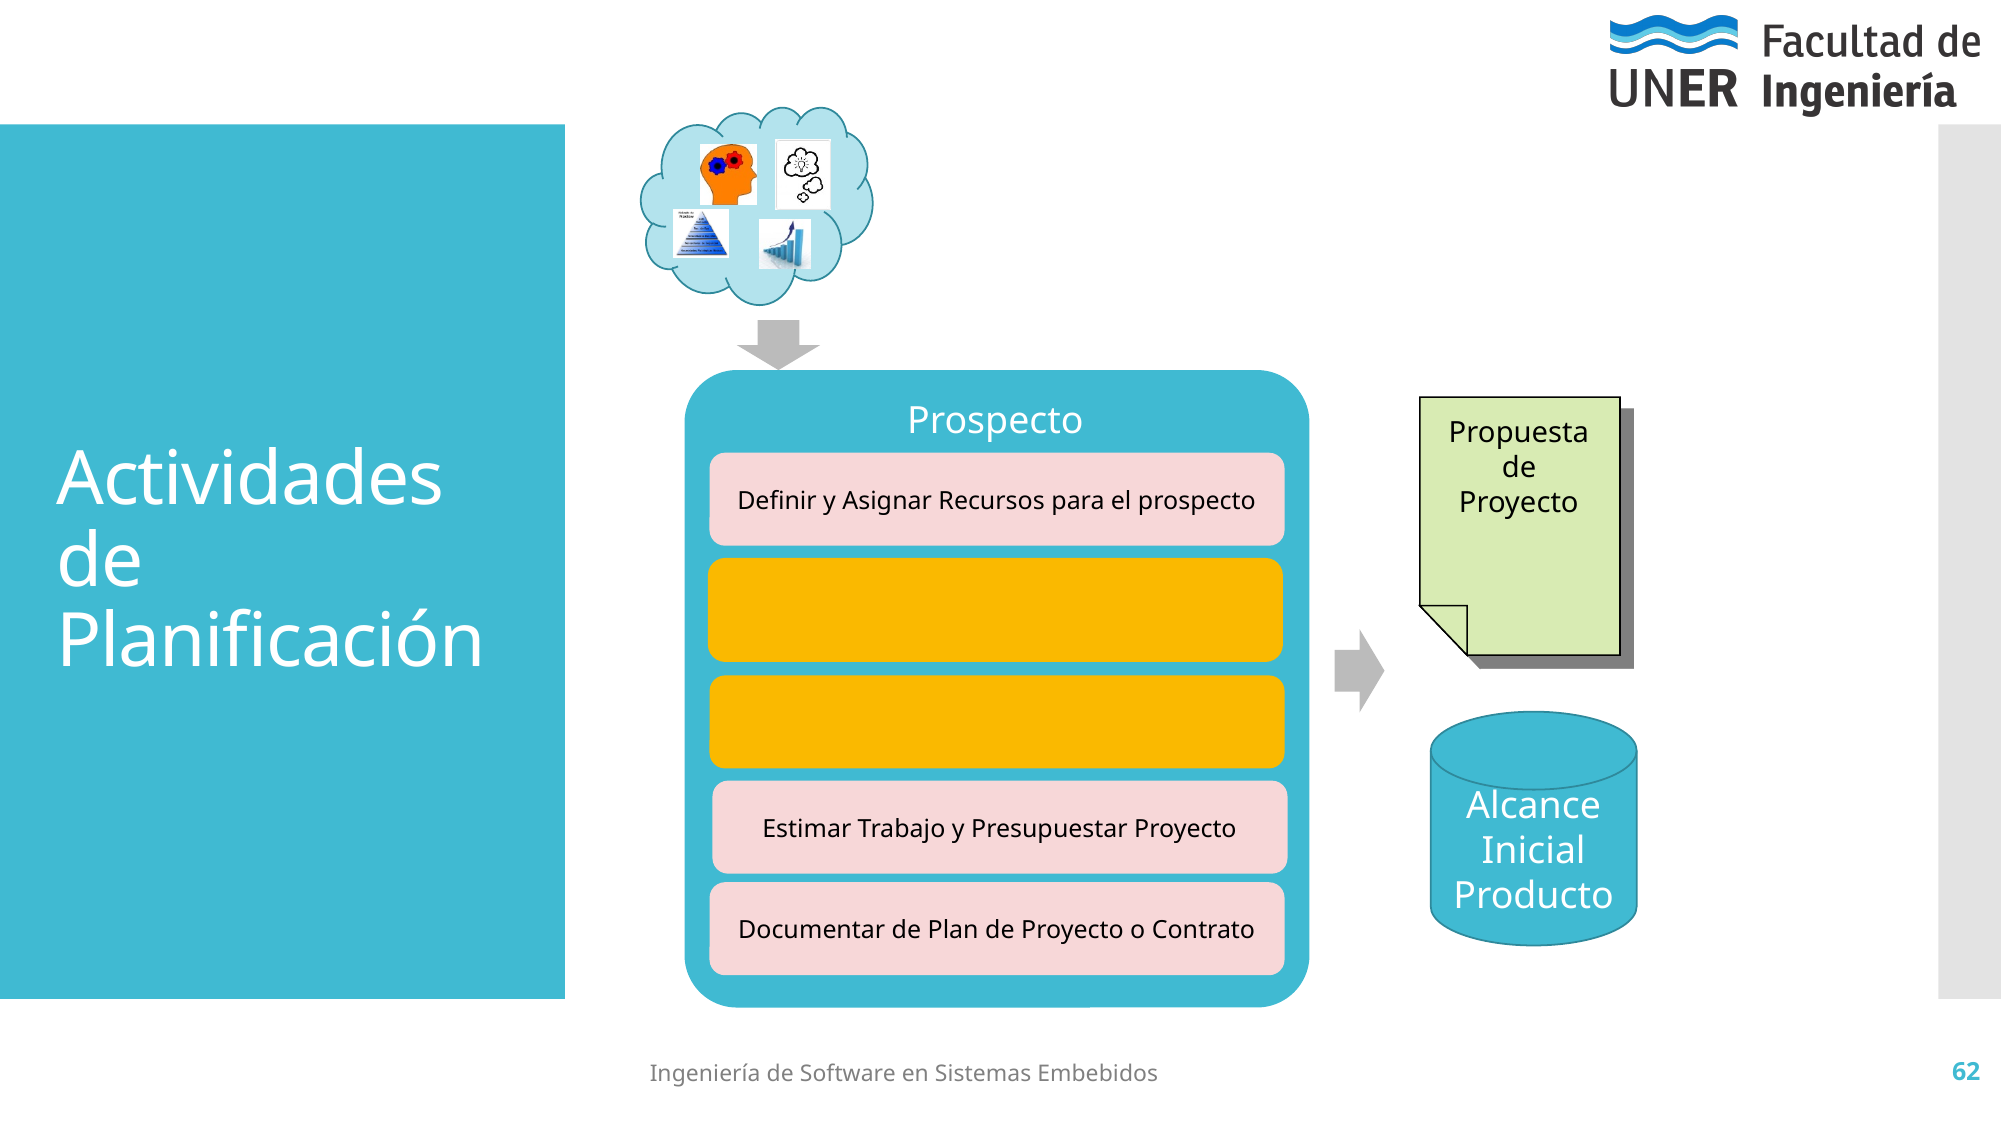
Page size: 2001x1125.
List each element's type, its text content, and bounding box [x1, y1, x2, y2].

title Actividades de Planificación [41, 184, 525, 940]
footer Ingeniería de Software en Sistemas Embebidos [634, 1042, 1605, 1103]
picture [1594, 0, 1996, 132]
text_box Documentar de Plan de Proyecto o Contrato [708, 881, 1286, 977]
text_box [640, 106, 873, 305]
text_box [683, 369, 1311, 1009]
text_box Propuesta de Proyecto [1419, 397, 1621, 656]
text_box Alcance Inicial Producto [1429, 710, 1638, 947]
text_box [708, 674, 1286, 770]
text_box [1333, 628, 1386, 714]
text_box [735, 319, 822, 371]
text_box Estimar Trabajo y Presupuestar Proyecto [711, 779, 1289, 875]
text_box [706, 557, 1284, 663]
slide_number 62 [1744, 1042, 1996, 1103]
text_box Definir y Asignar Recursos para el prospecto [708, 451, 1286, 547]
text_box Prospecto [892, 388, 1099, 449]
